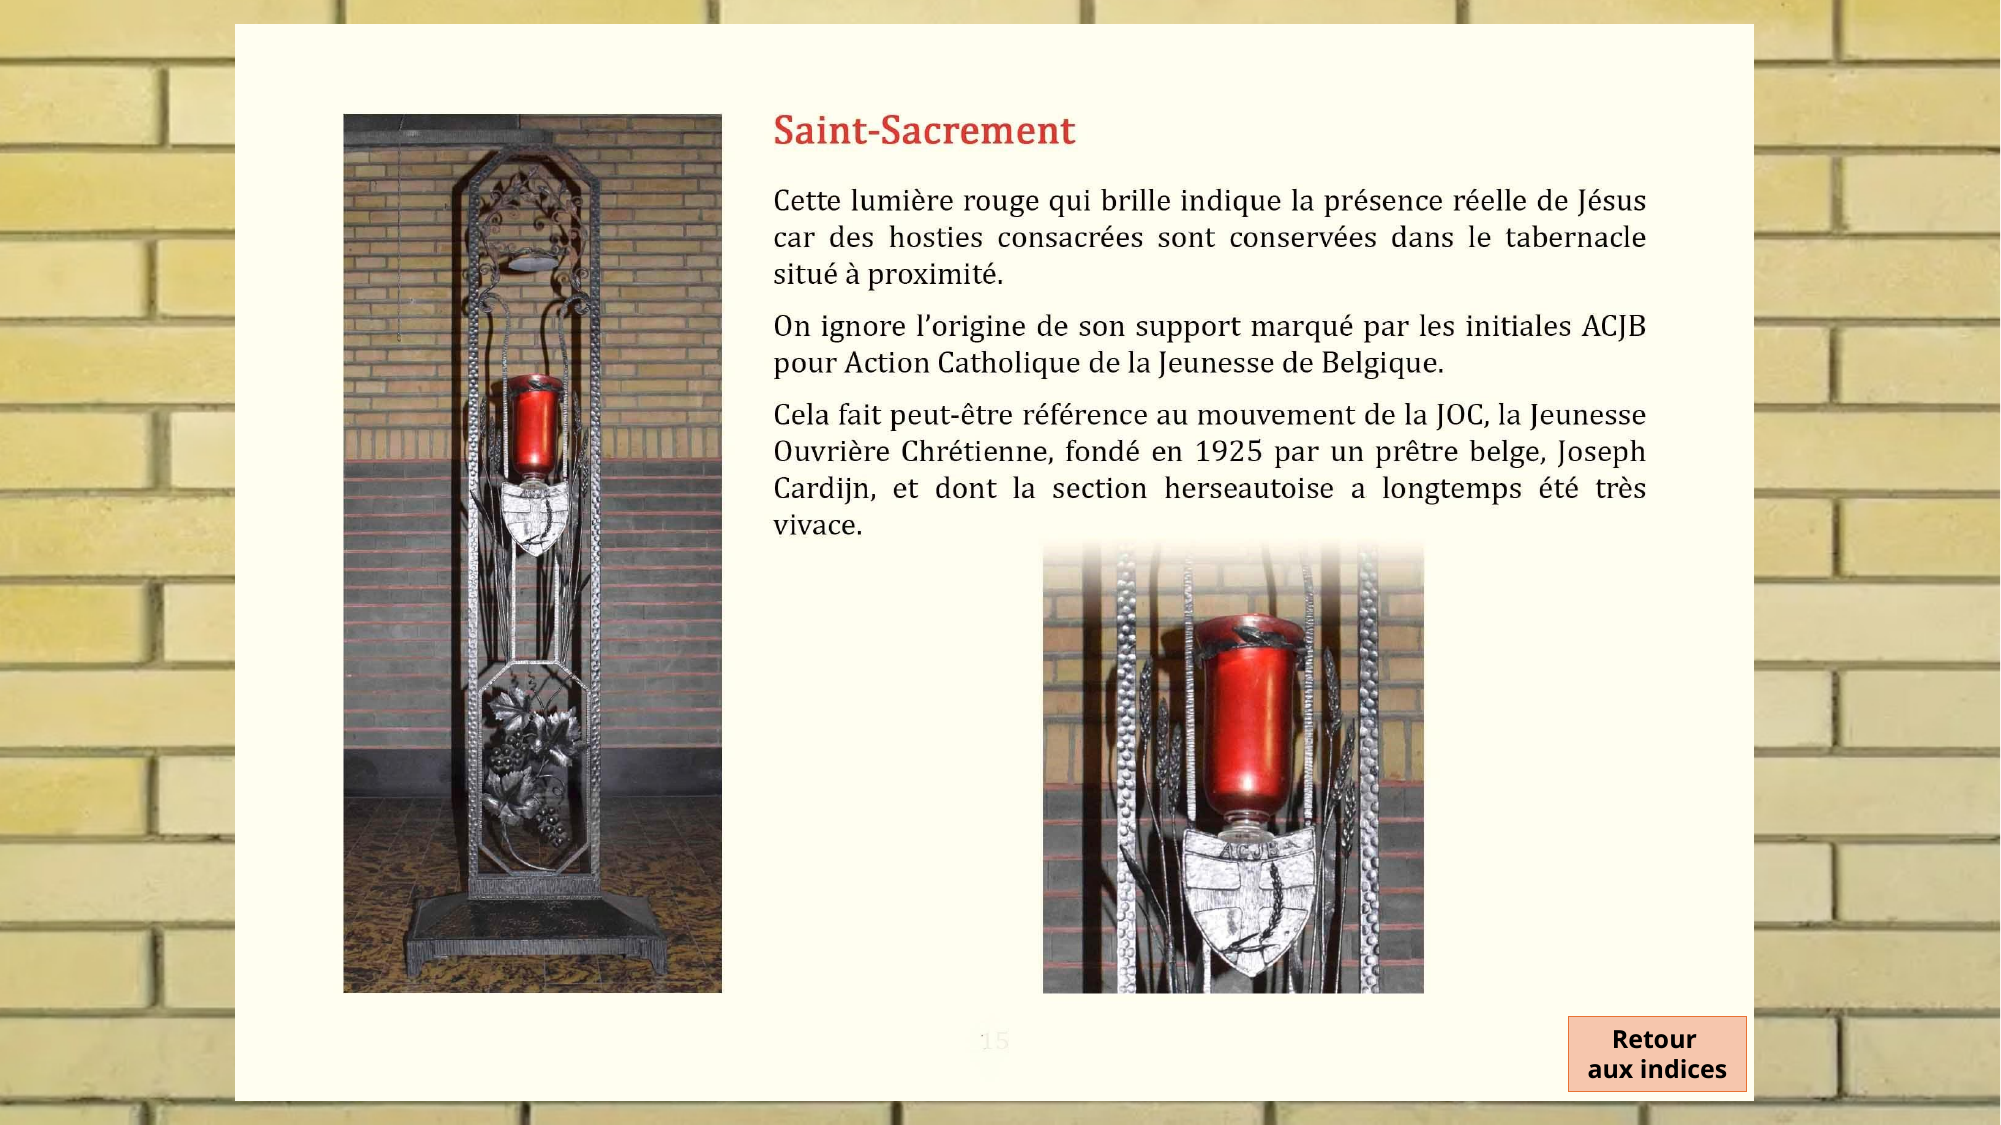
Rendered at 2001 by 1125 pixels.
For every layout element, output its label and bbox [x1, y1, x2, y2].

picture [235, 24, 1754, 1101]
text_box [0, 0, 2000, 1125]
